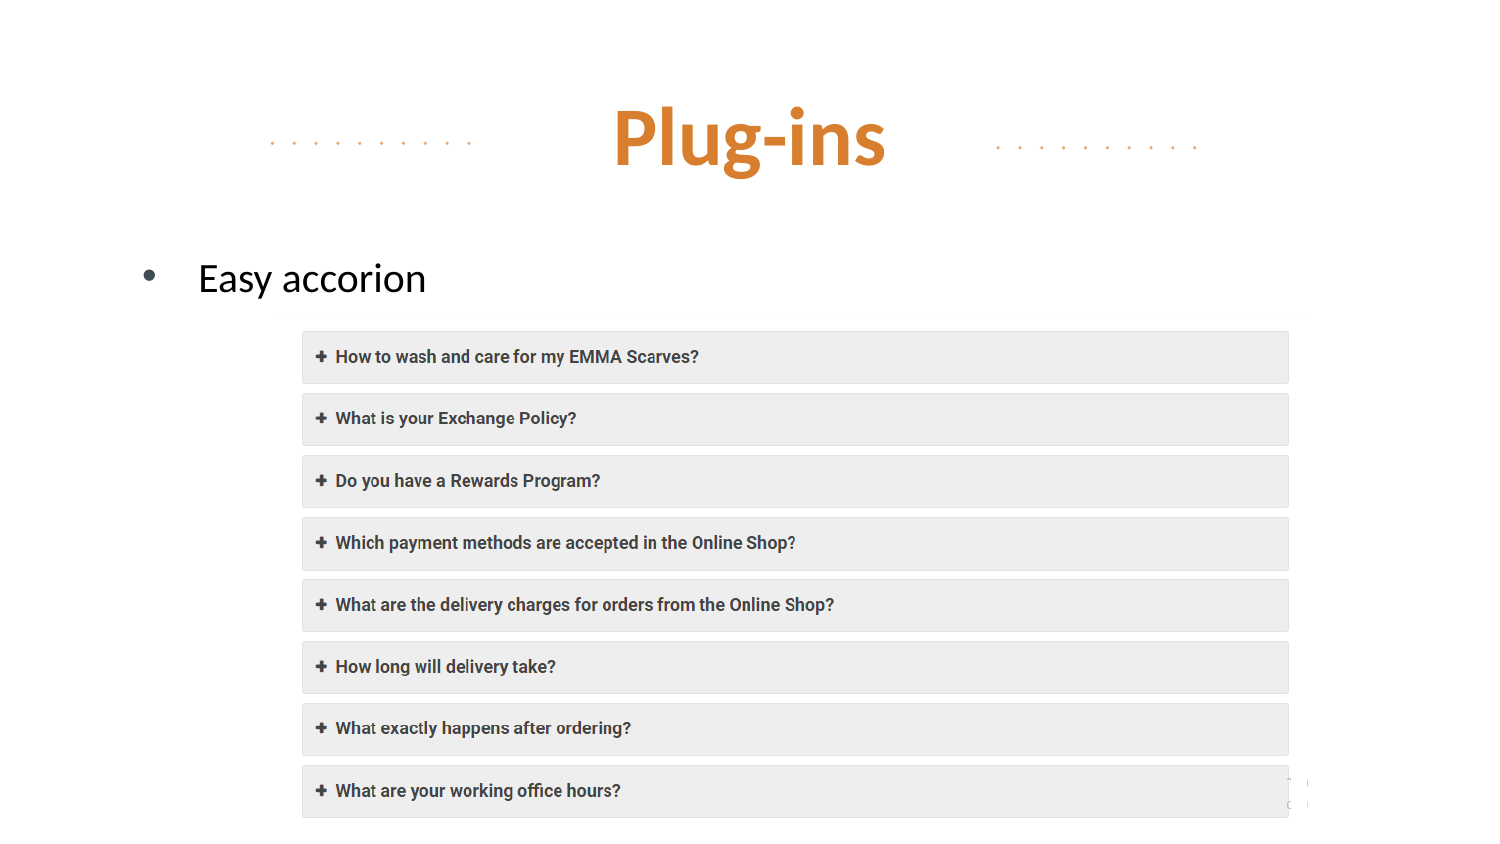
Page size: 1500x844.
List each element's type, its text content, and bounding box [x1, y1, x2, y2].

picture [279, 318, 1309, 828]
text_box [995, 145, 1198, 150]
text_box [270, 141, 472, 146]
text_box Easy accorion [127, 235, 1461, 336]
title Plug-ins [426, 66, 1074, 192]
